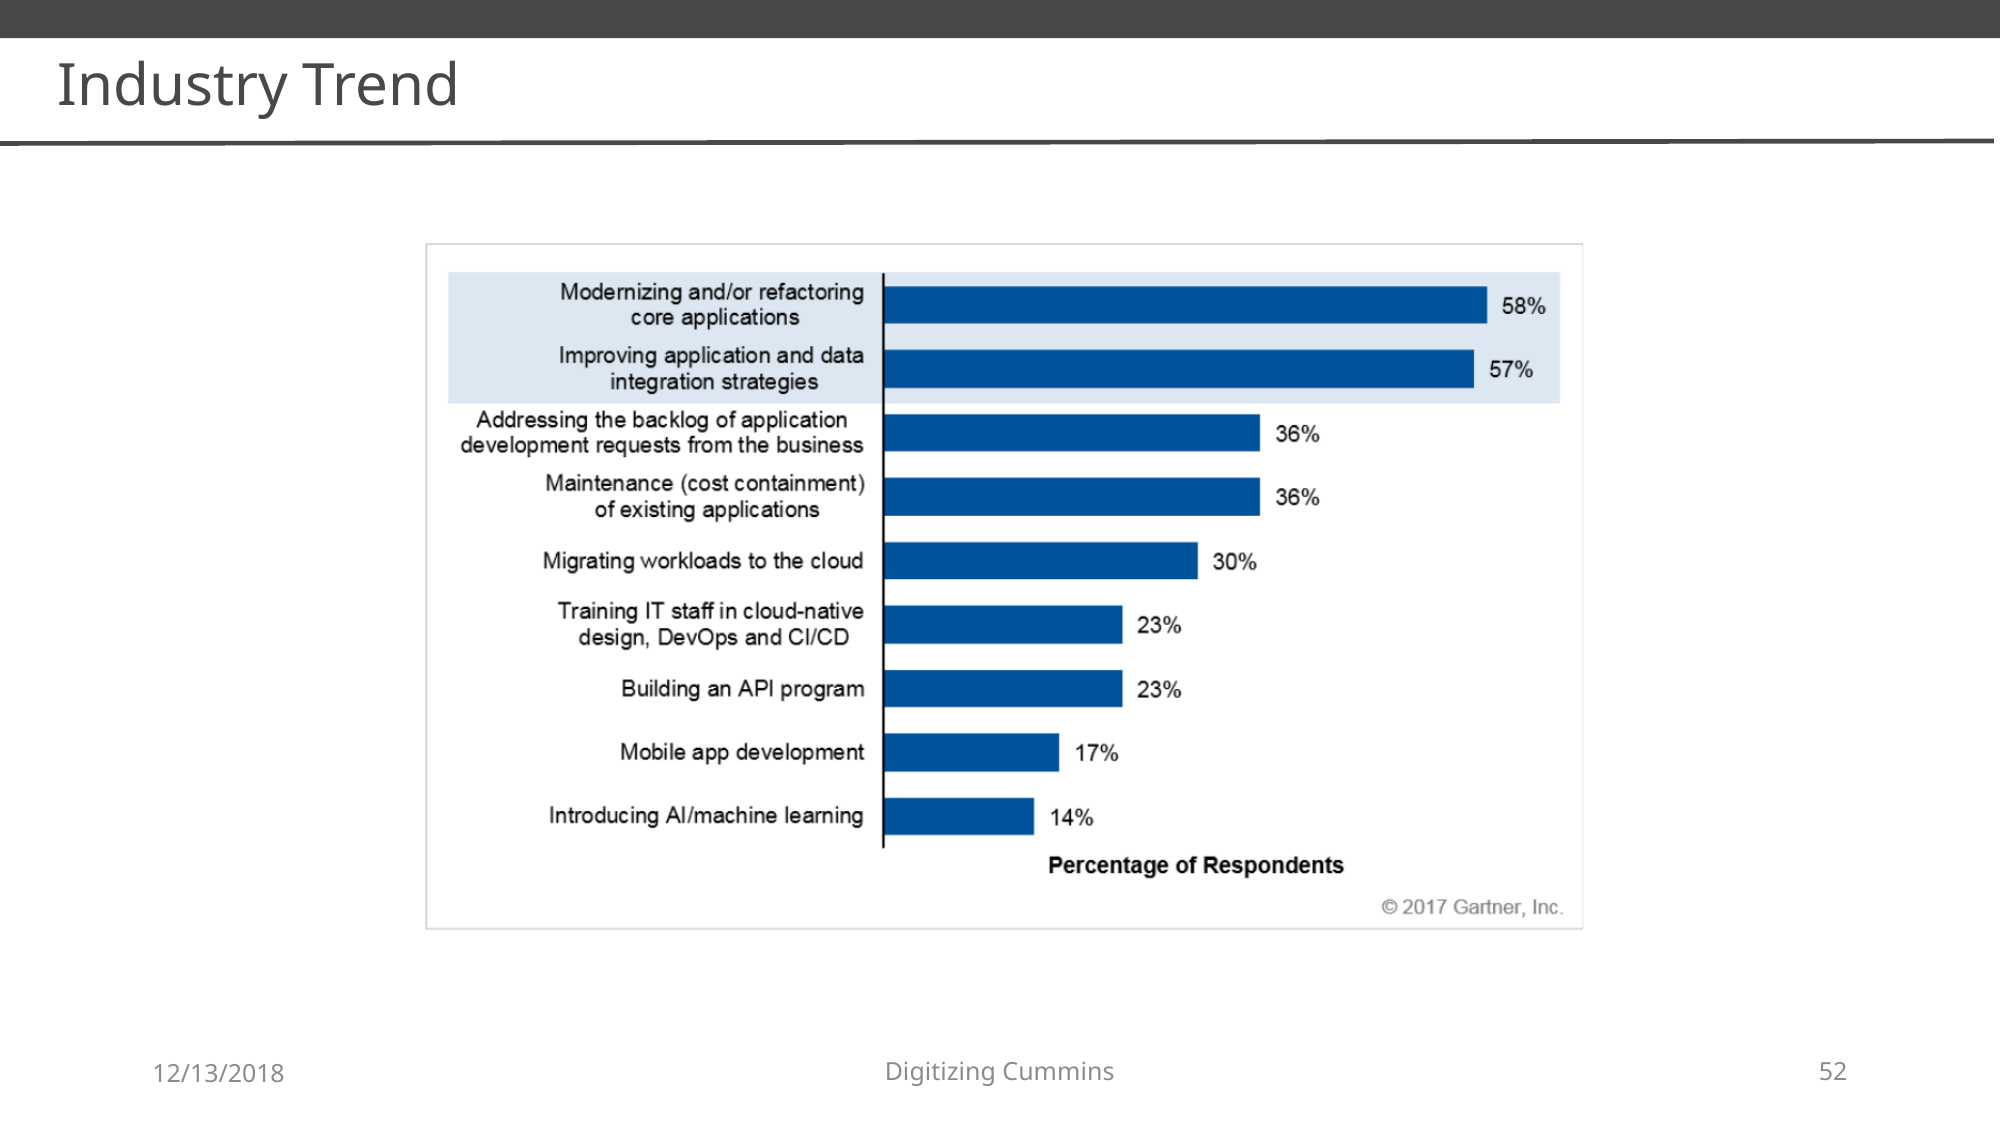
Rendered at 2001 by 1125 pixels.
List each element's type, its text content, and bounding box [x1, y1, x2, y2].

picture [416, 243, 1584, 935]
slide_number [137, 1042, 588, 1103]
slide_number 52 [1412, 1042, 1863, 1103]
footer Digitizing Cummins [662, 1042, 1338, 1103]
list Industry Trend [42, 48, 1959, 159]
